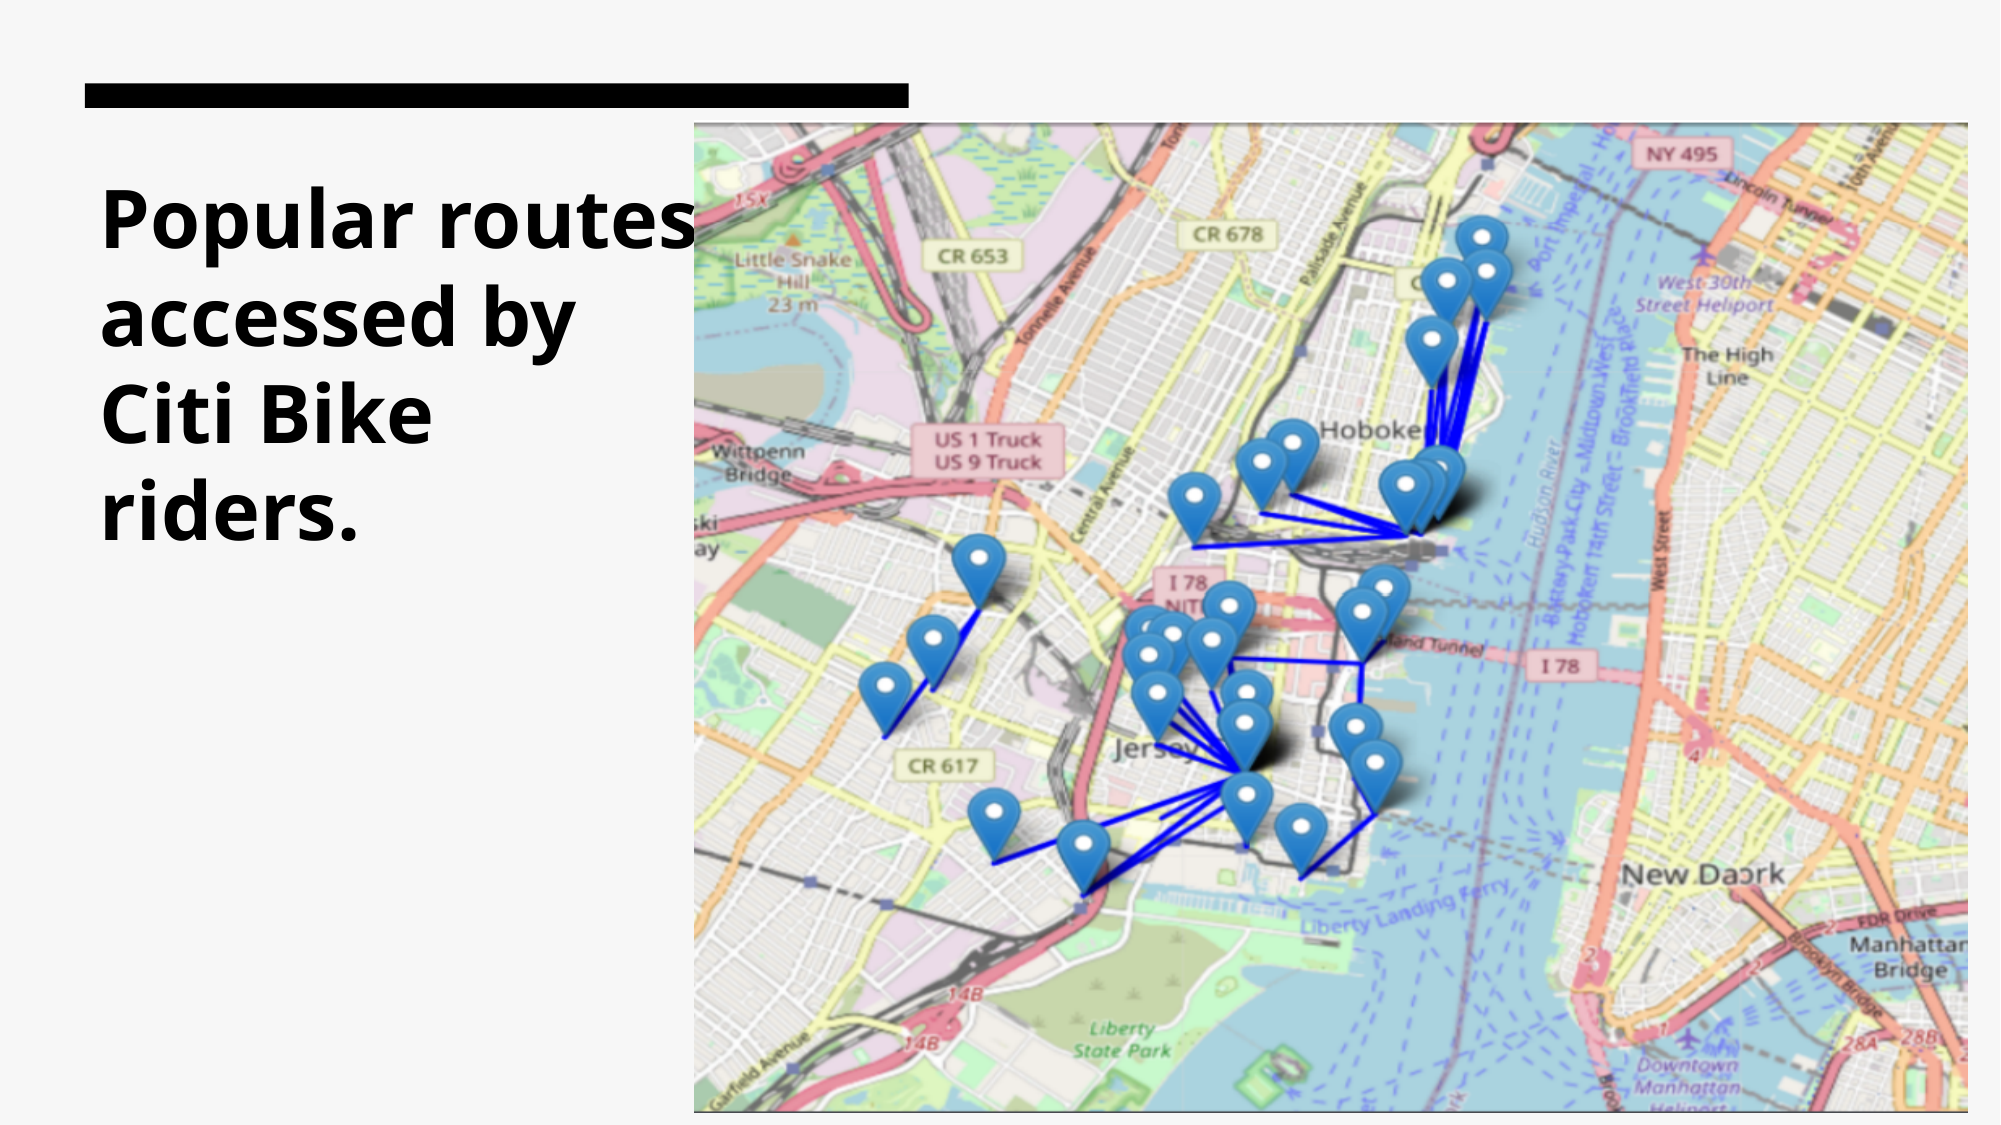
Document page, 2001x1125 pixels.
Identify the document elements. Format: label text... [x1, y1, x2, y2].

title Popular routes accessed by Citi Bike riders. [84, 160, 694, 604]
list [694, 120, 1968, 1113]
